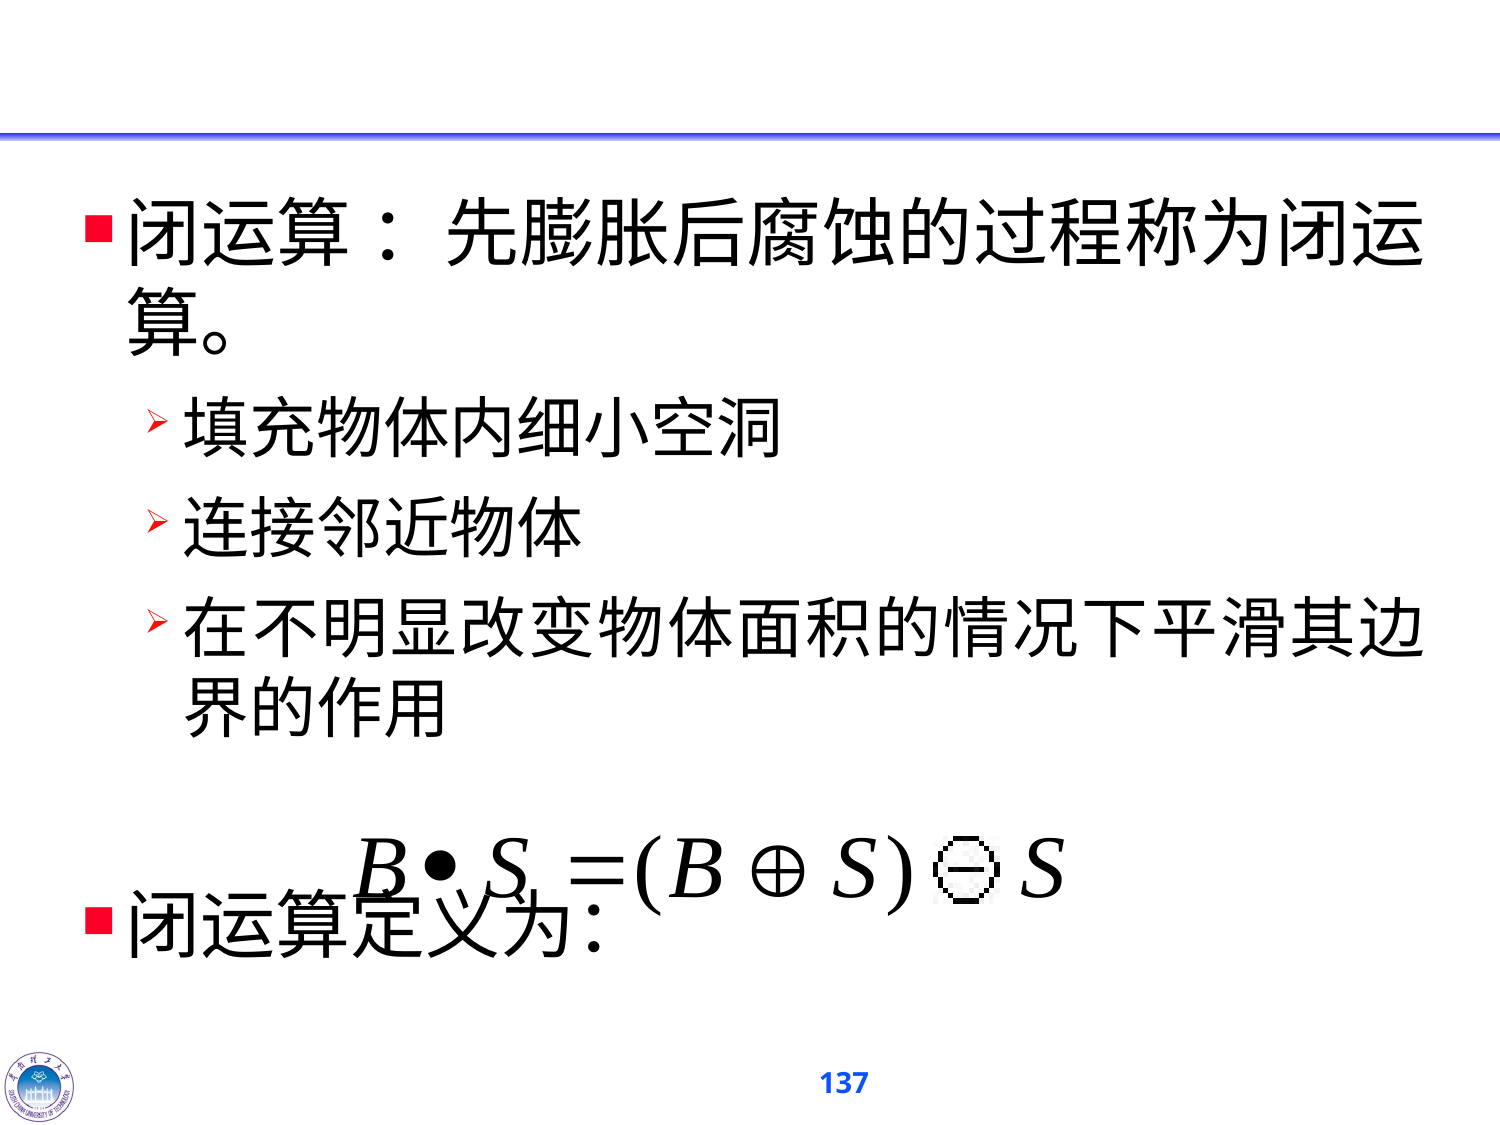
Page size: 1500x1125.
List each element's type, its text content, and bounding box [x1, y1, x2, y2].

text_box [336, 815, 1093, 935]
list 闭运算 ：先膨胀后腐蚀的过程称为闭运算。 填充物体内细小空洞 连接邻近物体 在不明显改变物体面积的情况下平滑其边界的作用 闭运算定义为： [73, 177, 1442, 1053]
picture [3, 1051, 75, 1123]
